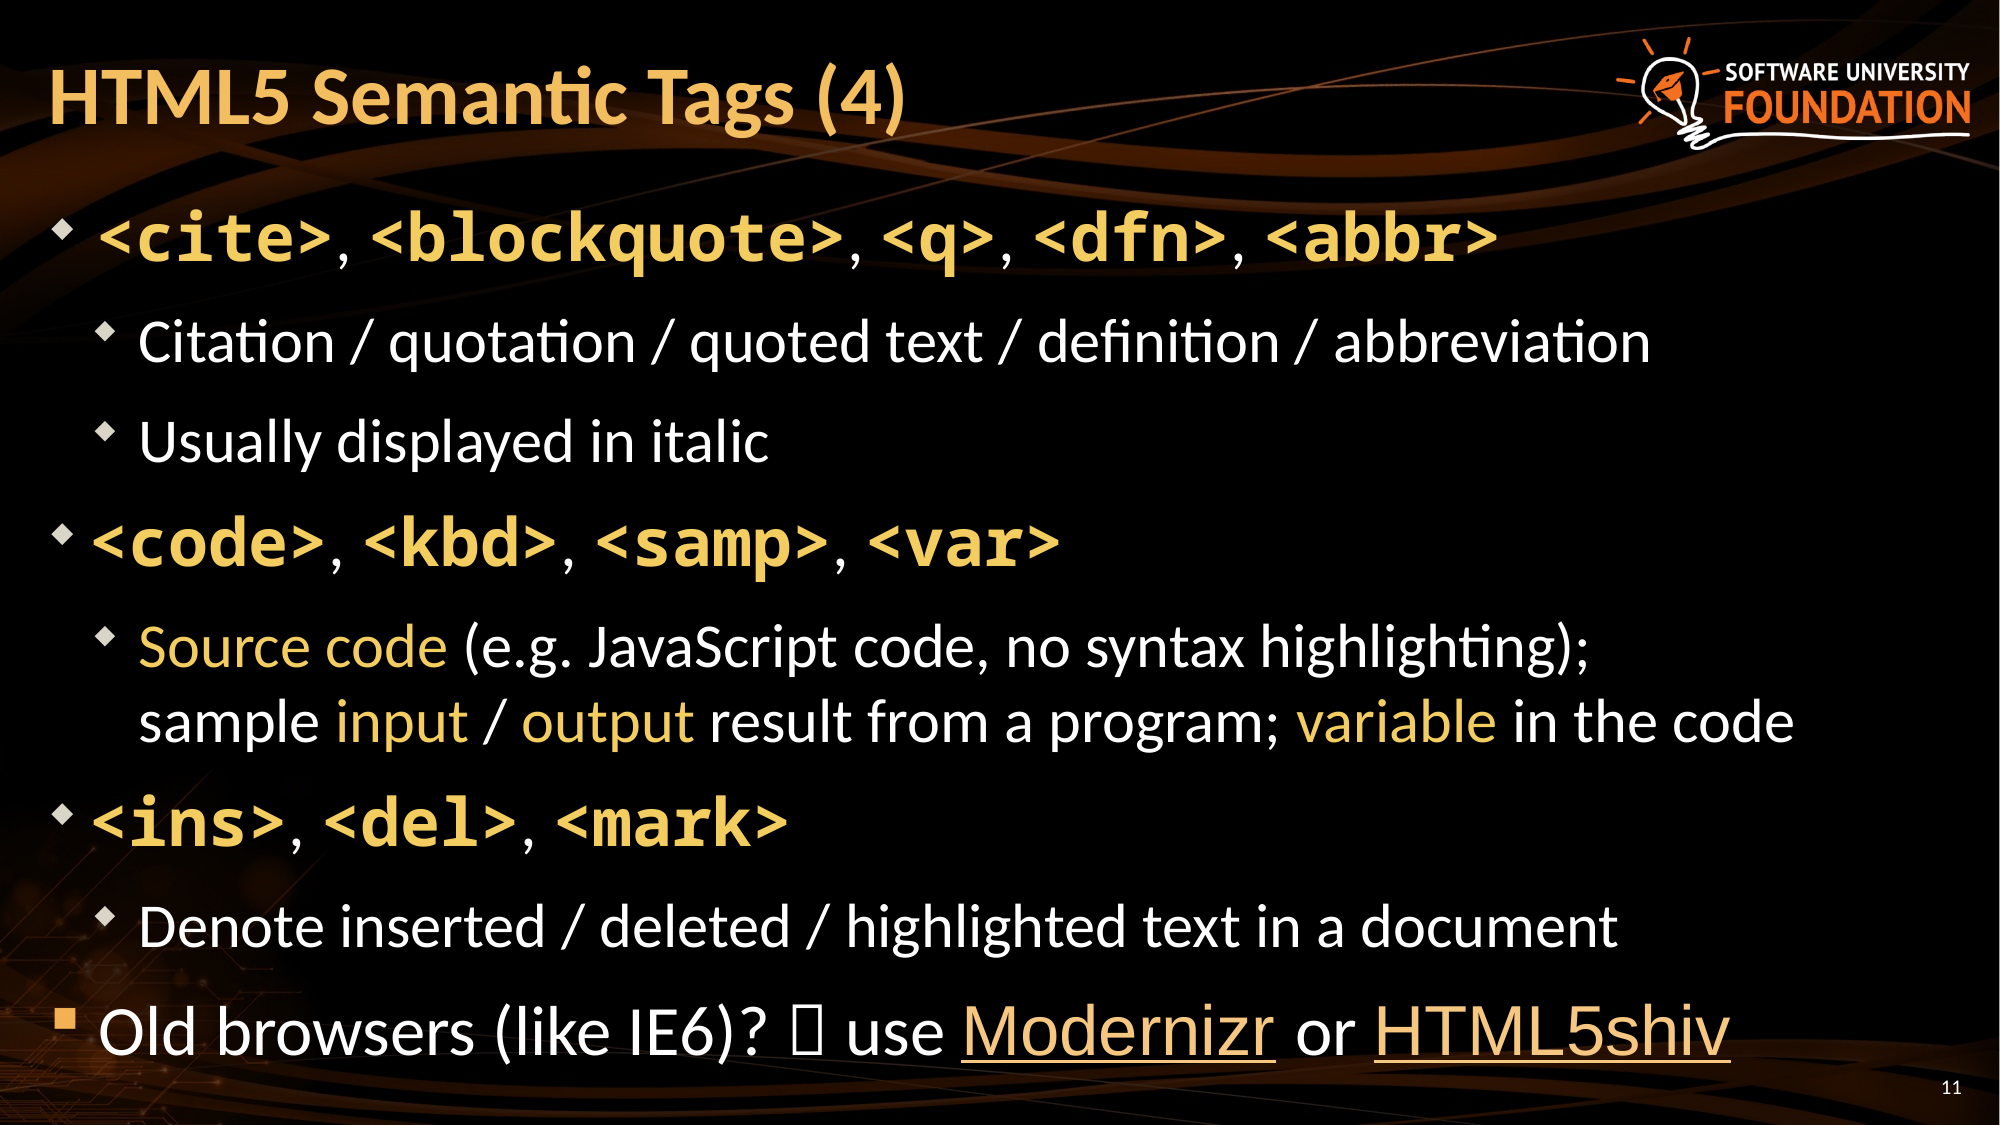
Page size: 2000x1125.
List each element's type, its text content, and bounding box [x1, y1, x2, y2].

picture [0, 0, 2000, 1125]
list <cite>, <blockquote>, <q>, <dfn>, <abbr> Citation / quotation / quoted text / definition / abbreviation Usually displayed in italic <code>, <kbd>, <samp>, <var> Source code (e.g. JavaScript code, no syntax highlighting); sample input / output result from a program; variable in the code <ins>, <del>, <mark> Denote inserted / deleted / highlighted text in a document Old browsers (like IE6)?  use Modernizr or HTML5shiv [31, 188, 1968, 1103]
title HTML5 Semantic Tags (4) [30, 6, 1602, 189]
